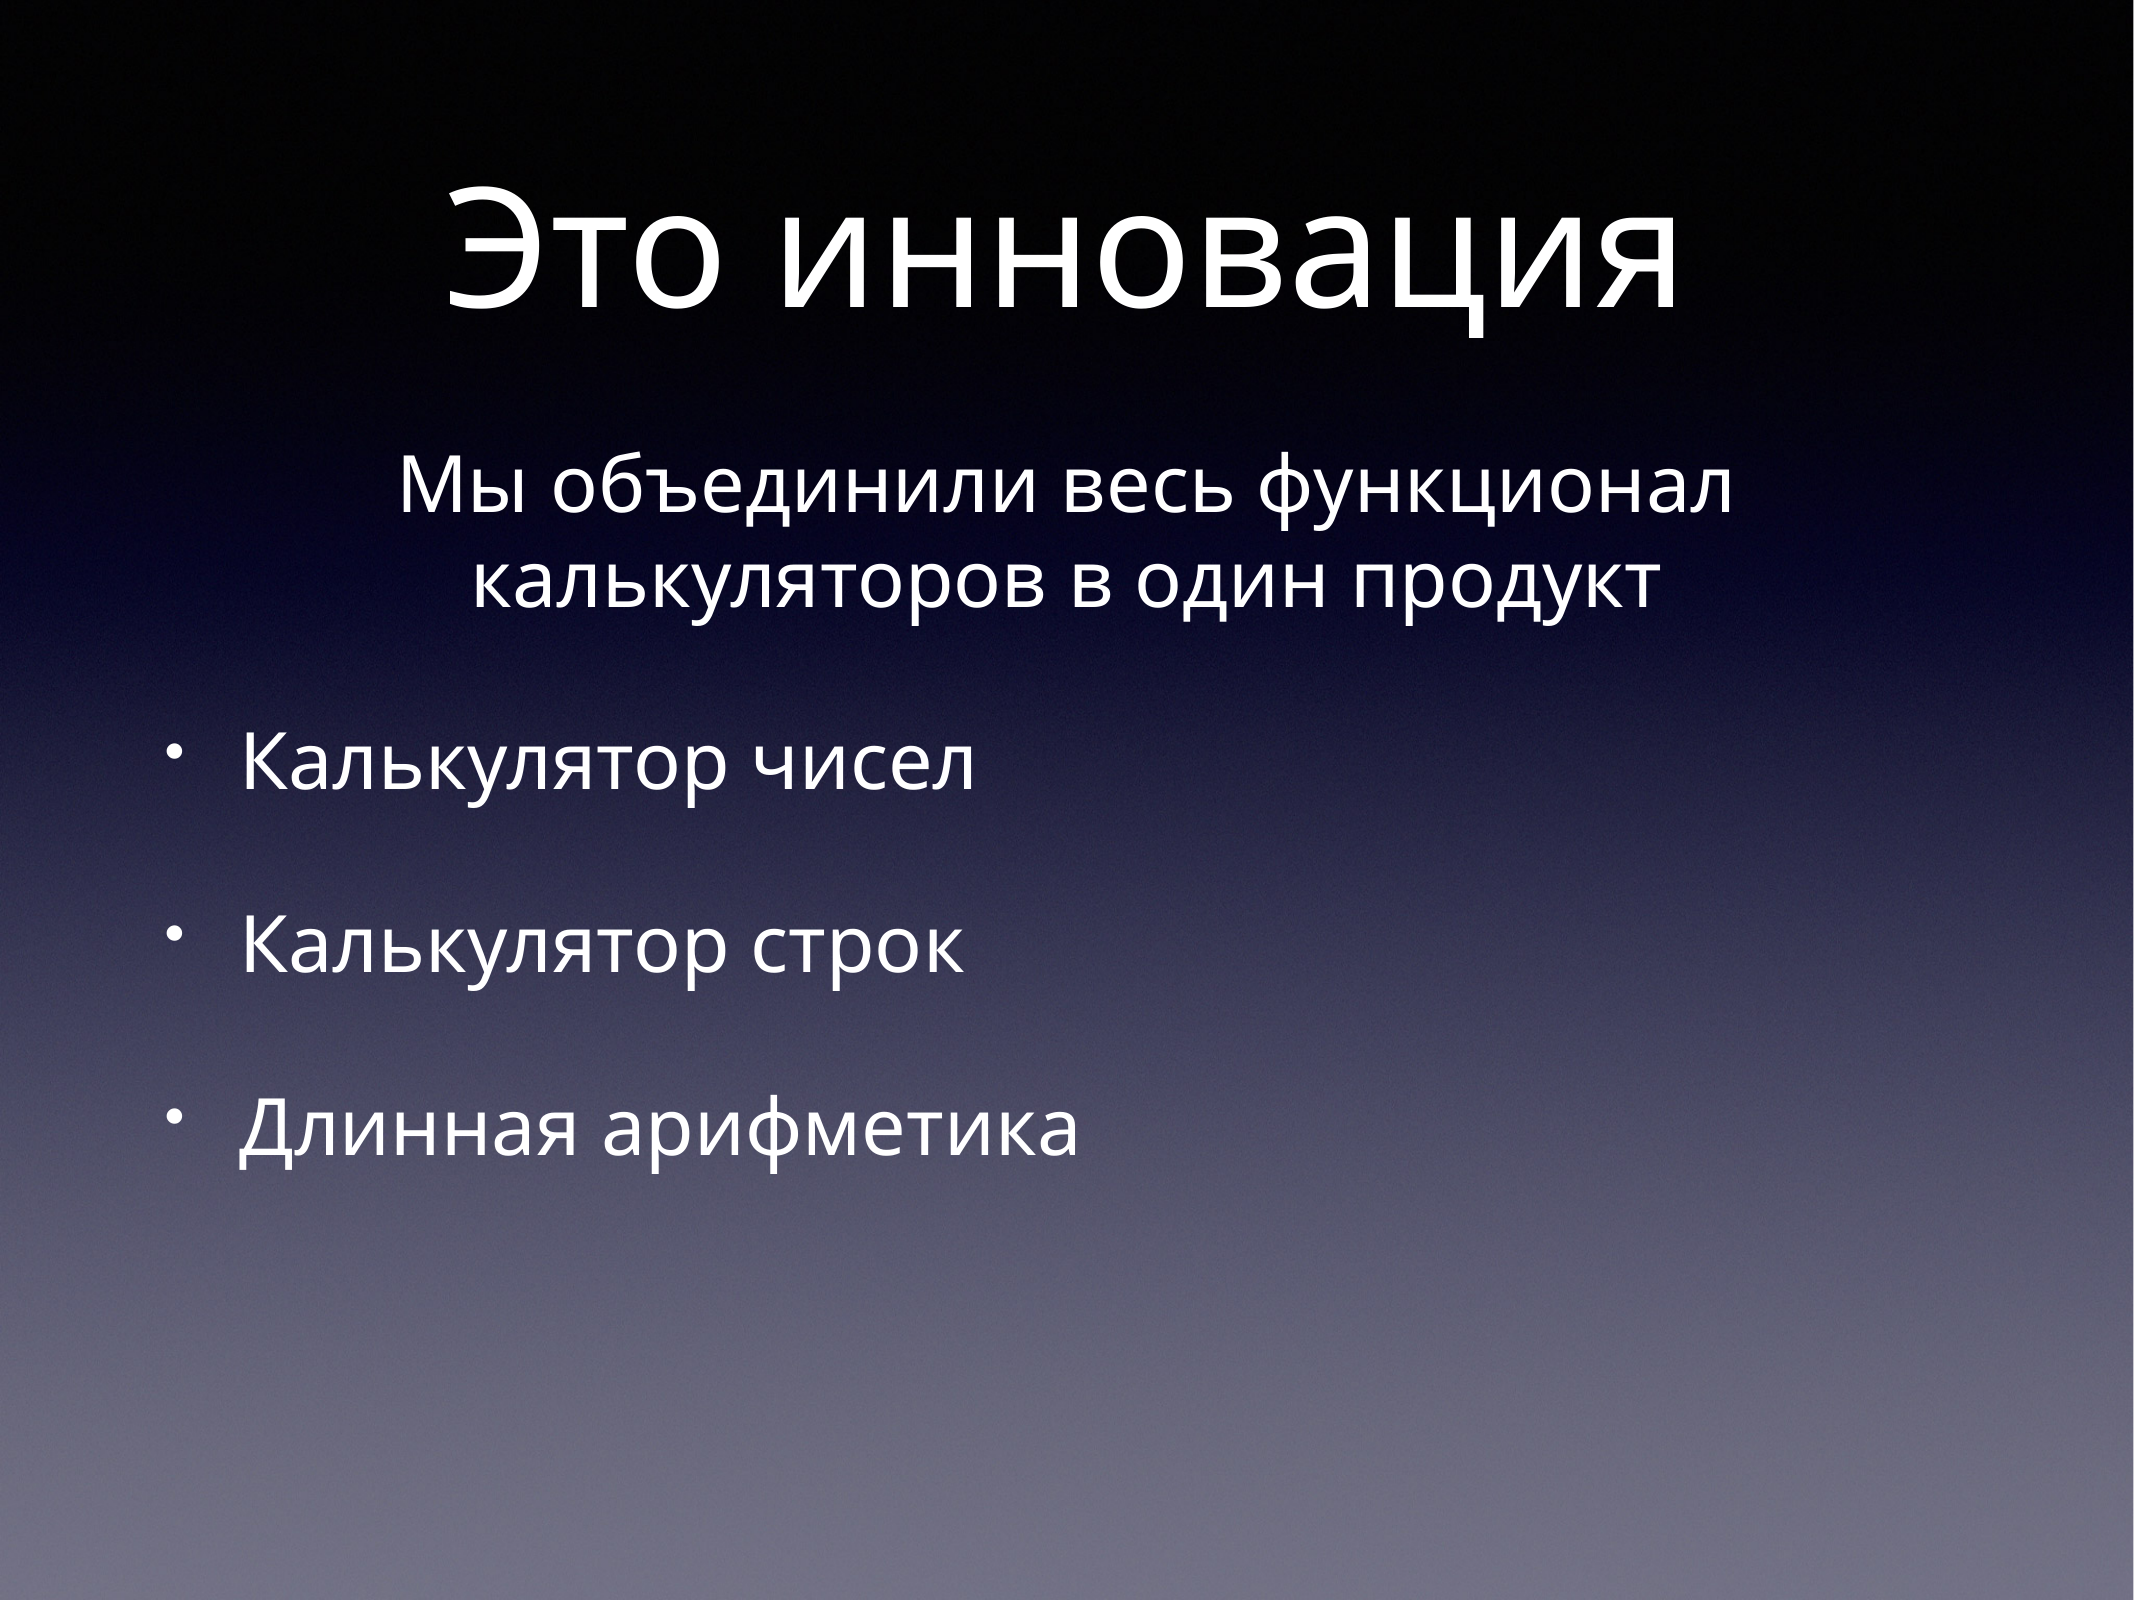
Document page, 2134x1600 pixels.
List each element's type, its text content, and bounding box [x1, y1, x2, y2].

list Мы объединили весь функционал калькуляторов в один продукт Калькулятор чисел Калькулятор строк Длинная арифметика [155, 424, 1978, 1457]
picture [0, 0, 2134, 1600]
title Это инновация [155, 66, 1978, 416]
